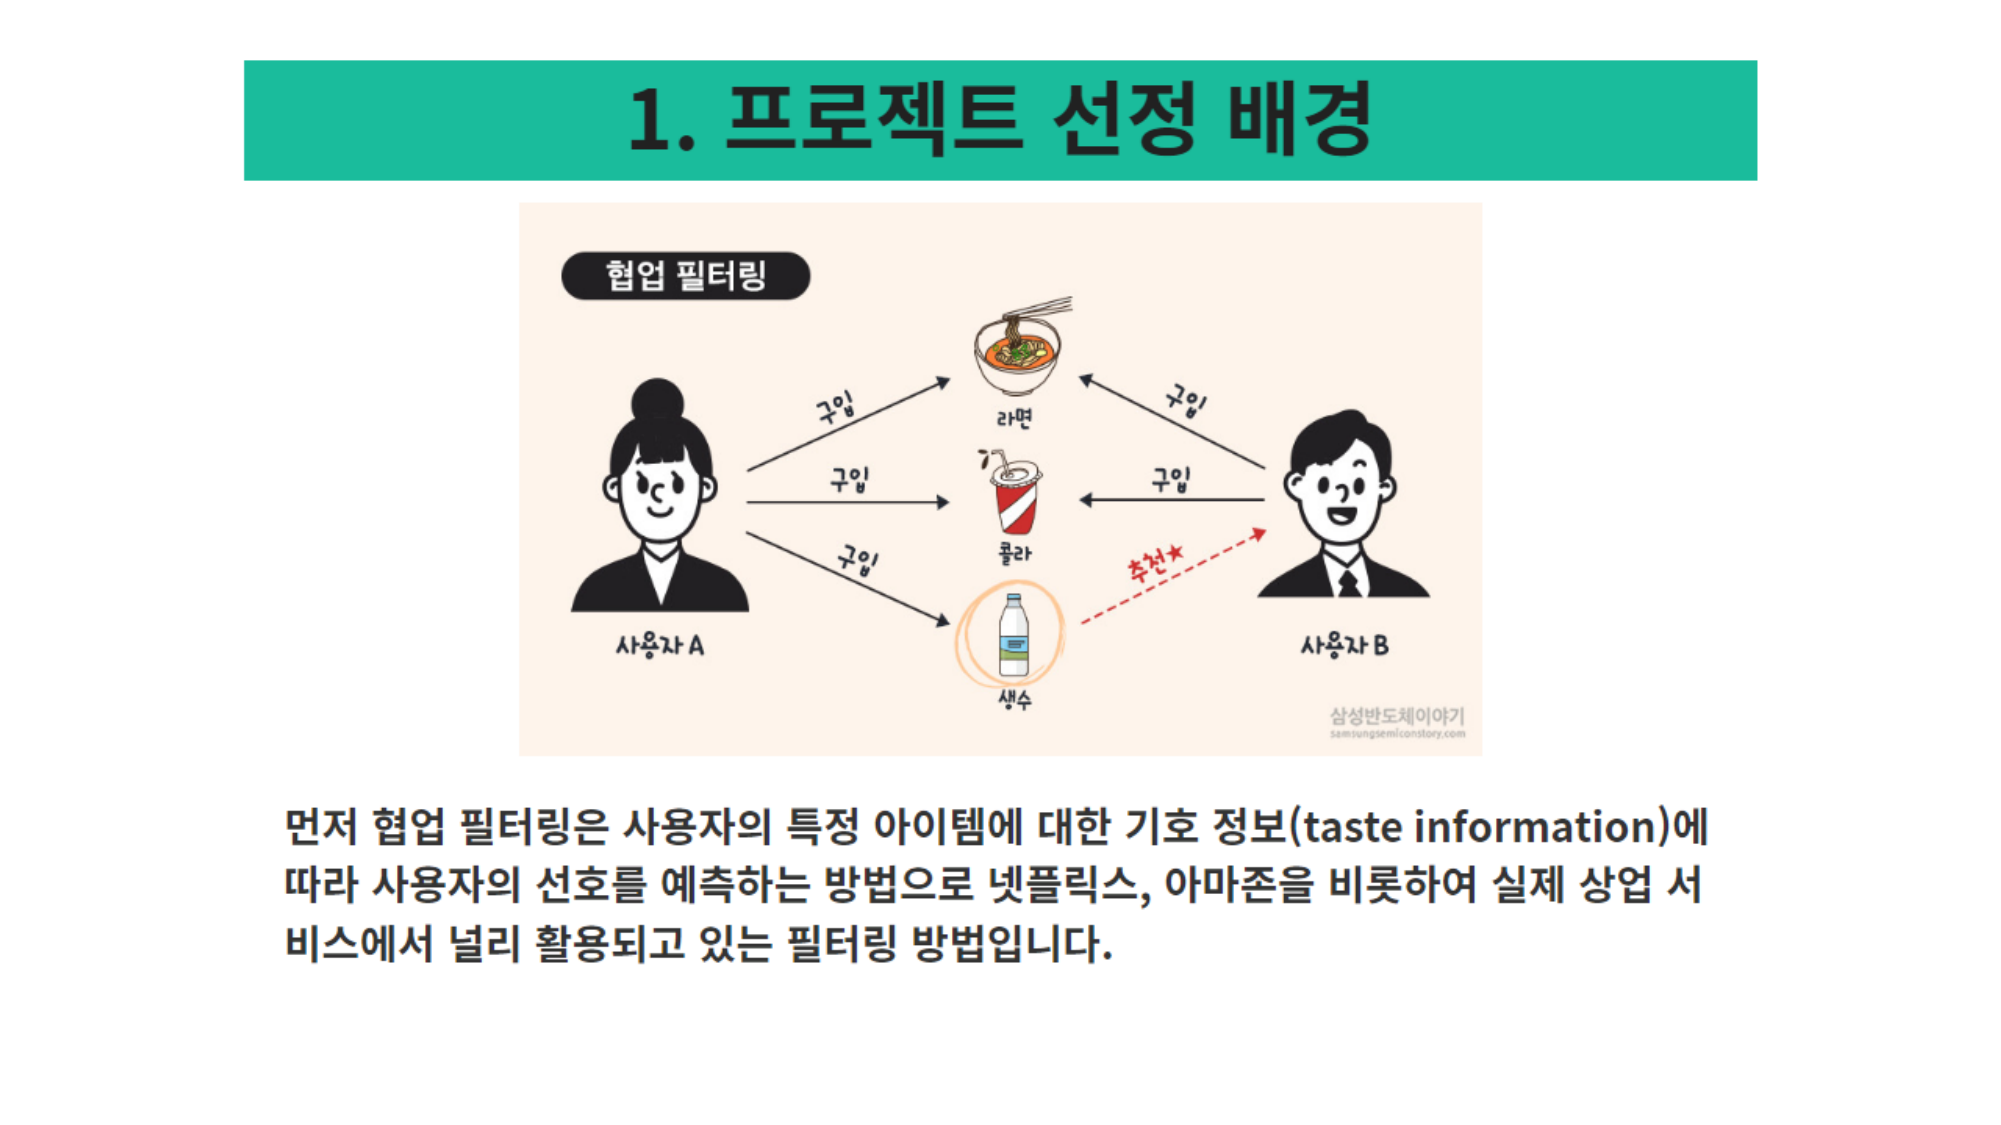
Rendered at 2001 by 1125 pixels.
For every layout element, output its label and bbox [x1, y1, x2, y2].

picture [99, 34, 1900, 1091]
